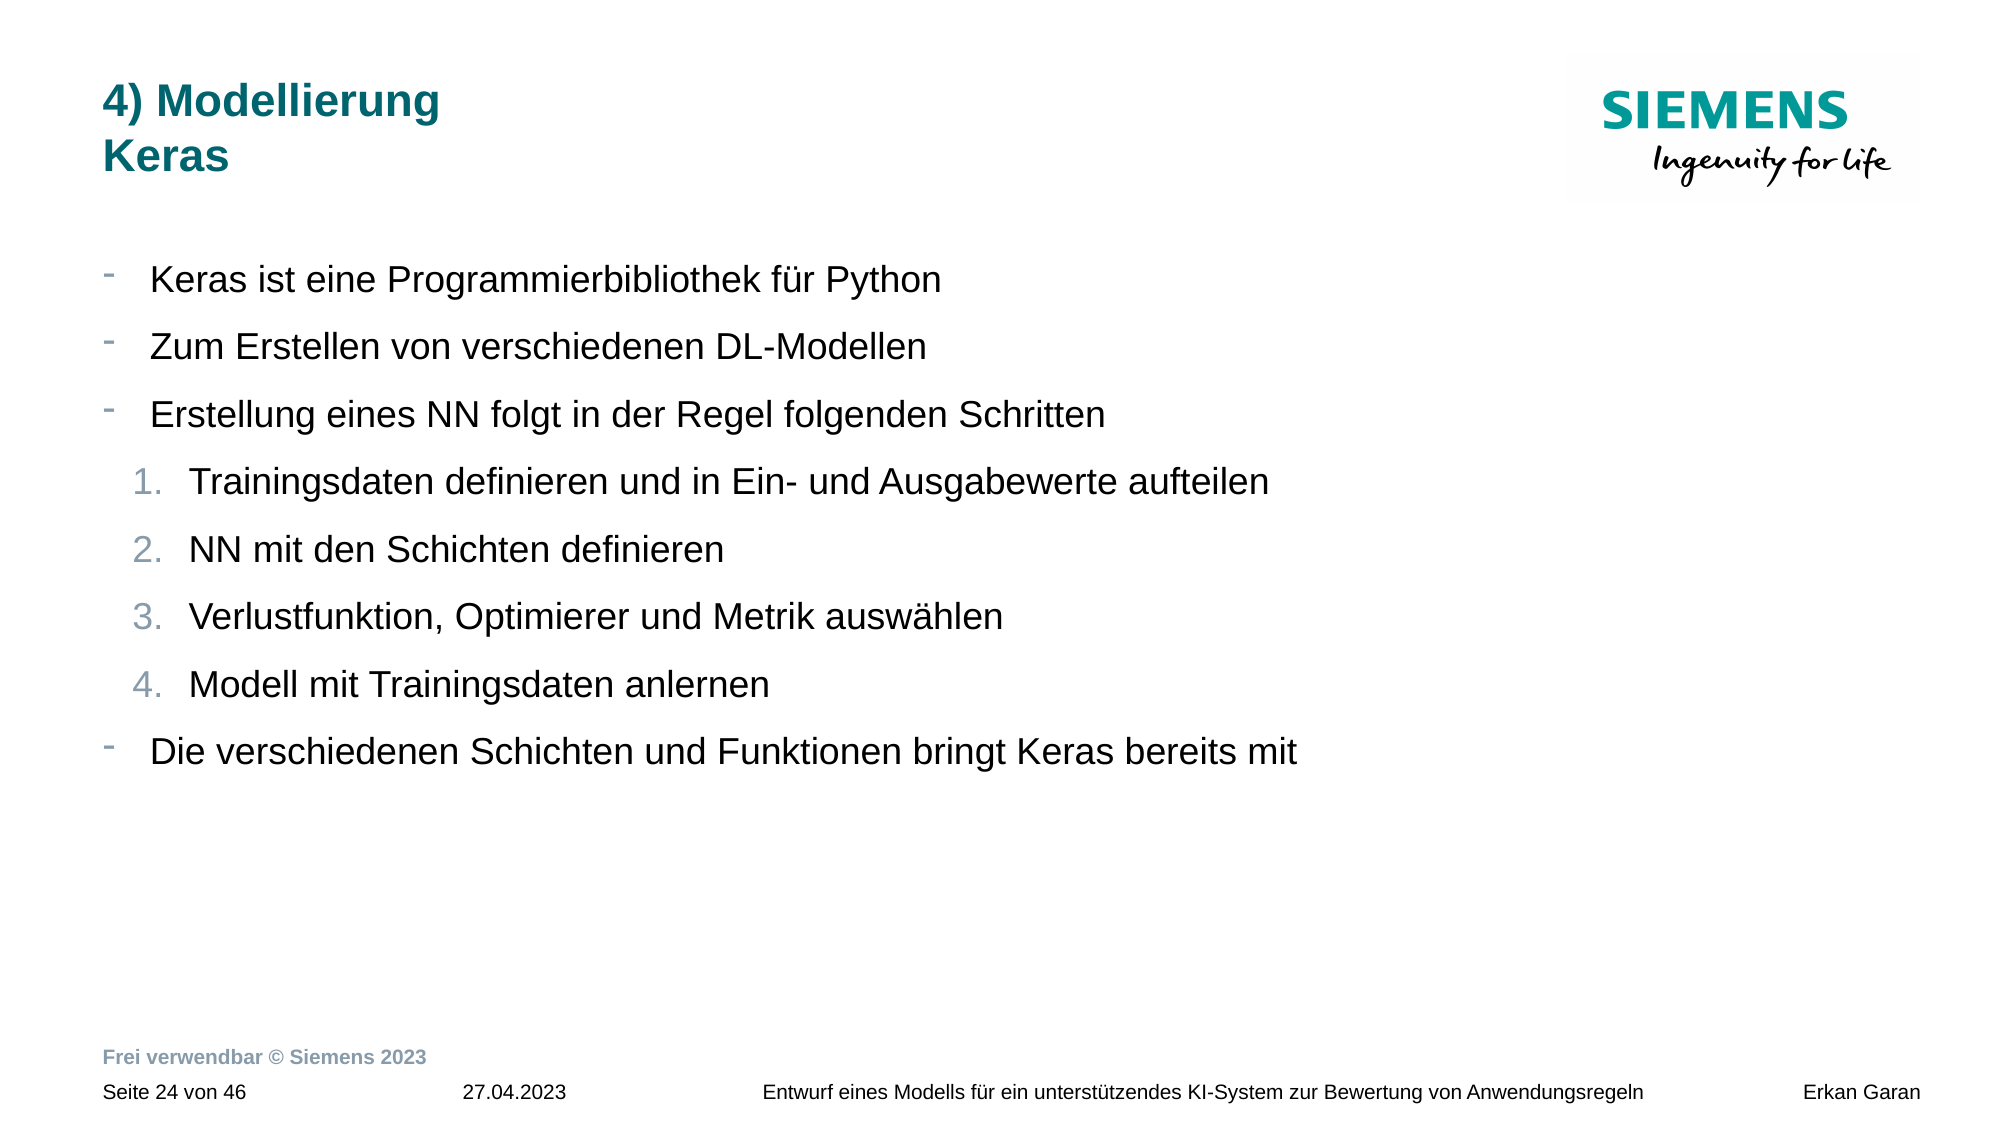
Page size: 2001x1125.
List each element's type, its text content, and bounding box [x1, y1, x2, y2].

title 4) Modellierung Keras [0, 0, 2000, 233]
list Keras ist eine Programmierbibliothek für Python Zum Erstellen von verschiedenen DL-Modellen Erstellung eines NN folgt in der Regel folgenden Schritten Trainingsdaten definieren und in Ein- und Ausgabewerte aufteilen NN mit den Schichten definieren Verlustfunktion, Optimierer und Metrik auswählen Modell mit Trainingsdaten anlernen Die verschiedenen Schichten und Funktionen bringt Keras bereits mit [102, 231, 1449, 1012]
